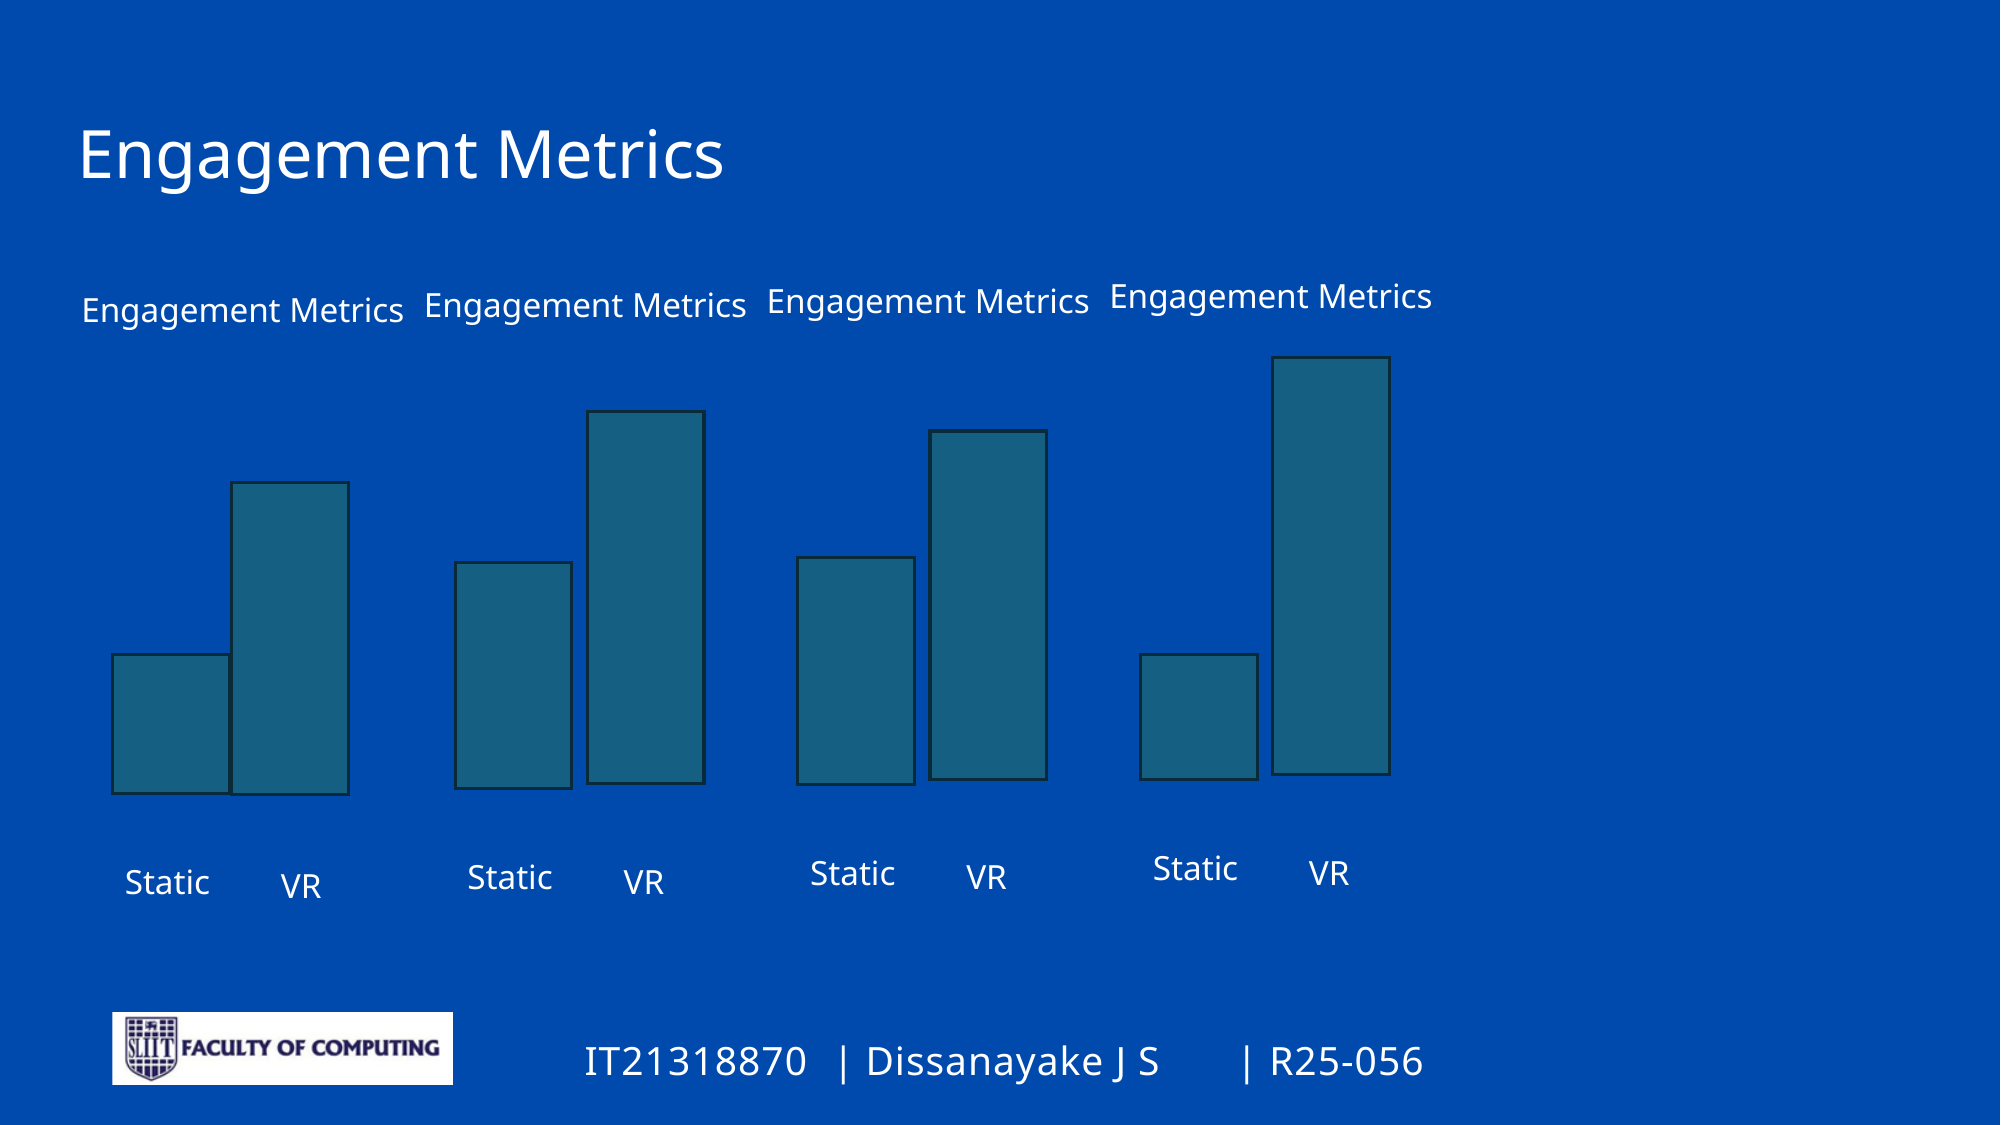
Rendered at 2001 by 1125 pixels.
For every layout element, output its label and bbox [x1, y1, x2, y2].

text_box [0, 0, 2000, 1125]
text_box [111, 1006, 1426, 1086]
